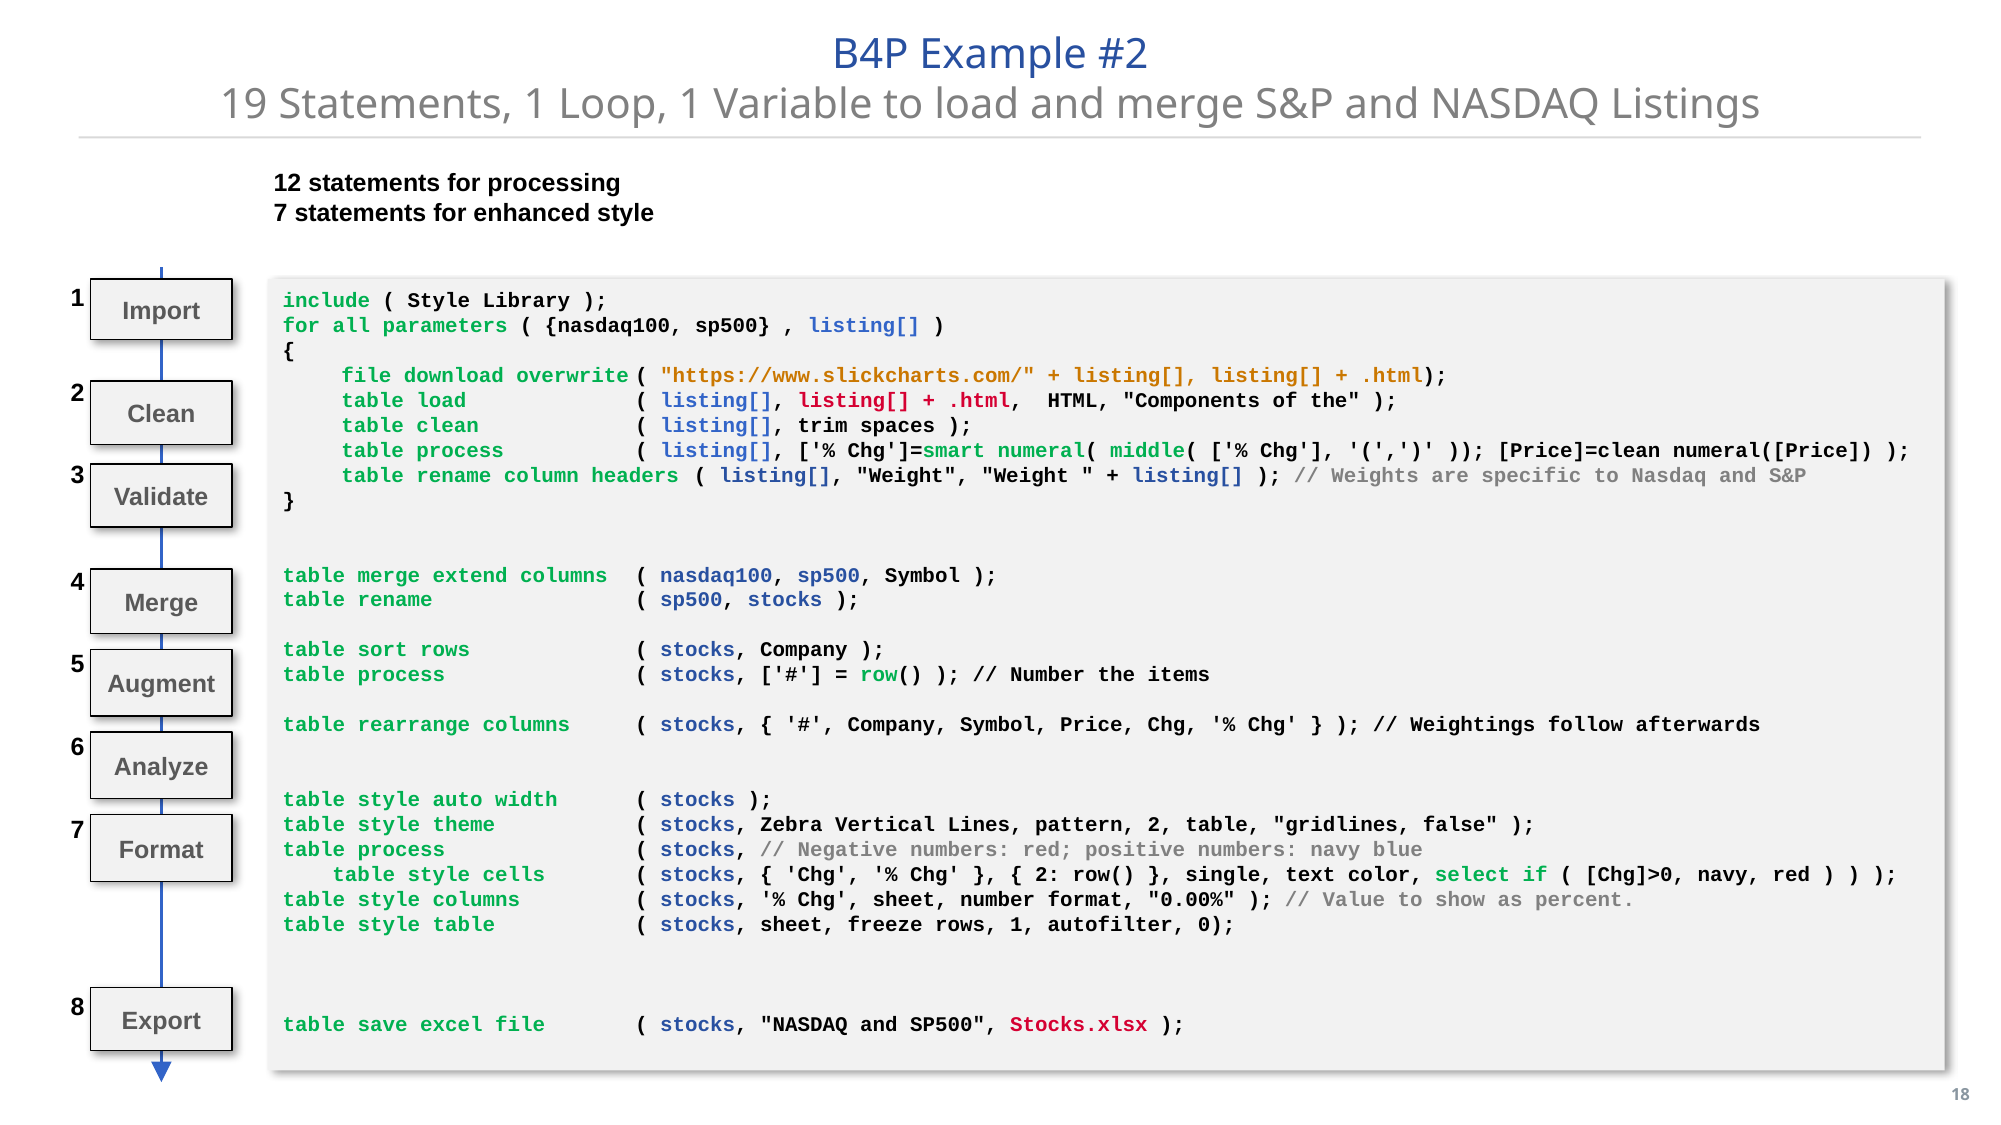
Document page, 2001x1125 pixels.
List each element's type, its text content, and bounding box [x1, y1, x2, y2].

text_box Format [88, 813, 157, 883]
text_box Merge [88, 567, 157, 635]
text_box 3 [53, 454, 93, 494]
text_box B4P Example #2 19 Statements, 1 Loop, 1 Variable to load and merge S&P and NASDAQ Listings [76, 19, 1920, 137]
text_box Augment [88, 647, 157, 718]
text_box 2 [53, 371, 93, 411]
text_box 4 [53, 560, 93, 600]
text_box Clean [166, 379, 234, 446]
text_box Export [166, 986, 234, 1053]
text_box 1 [53, 277, 93, 316]
text_box Analyze [88, 730, 157, 801]
text_box Validate [166, 462, 234, 529]
text_box include ( Style Library ); for all parameters ( {nasdaq100, sp500} , listing[] ) { file download overwrite ( "https://www.slickcharts.com/" + listing[], listing[] + .html); table load ( listing[], listing[] + .html, HTML, "Components of the" ); table clean ( listing[], trim spaces ); table process ( listing[], ['% Chg']=smart numeral( middle( ['% Chg'], '(',')' )); [Price]=clean numeral([Price]) ); table rename column headers ( listing[], "Weight", "Weight " + listing[] ); // Weights are specific to Nasdaq and S&P } table merge extend columns ( nasdaq100, sp500, Symbol ); table rename ( sp500, stocks ); table sort rows ( stocks, Company ); table process ( stocks, ['#'] = row() ); // Number the items table rearrange columns ( stocks, { '#', Company, Symbol, Price, Chg, '% Chg' } ); // Weightings follow afterwards table style auto width ( stocks ); table style theme ( stocks, Zebra Vertical Lines, pattern, 2, table, "gridlines, false" ); table process ( stocks, // Negative numbers: red; positive numbers: navy blue table style cells ( stocks, { 'Chg', '% Chg' }, { 2: row() }, single, text color, select if ( [Chg]>0, navy, red ) ) ); table style columns ( stocks, '% Chg', sheet, number format, "0.00%" ); // Value to show as percent. table style table ( stocks, sheet, freeze rows, 1, autofilter, 0); table save excel file ( stocks, "NASDAQ and SP500", Stocks.xlsx ); [267, 278, 1945, 1071]
text_box 7 [53, 808, 93, 848]
text_box Clean [88, 379, 157, 446]
text_box 5 [53, 643, 93, 683]
text_box 12 statements for processing 7 statements for enhanced style [266, 159, 1935, 269]
text_box Export [88, 986, 157, 1053]
text_box Import [166, 277, 234, 342]
text_box Merge [166, 567, 234, 635]
text_box Analyze [166, 730, 234, 801]
text_box Format [166, 813, 234, 883]
text_box Validate [88, 462, 157, 529]
text_box 8 [53, 986, 93, 1025]
text_box Import [88, 277, 157, 342]
text_box 6 [53, 726, 93, 765]
text_box Augment [166, 647, 234, 718]
